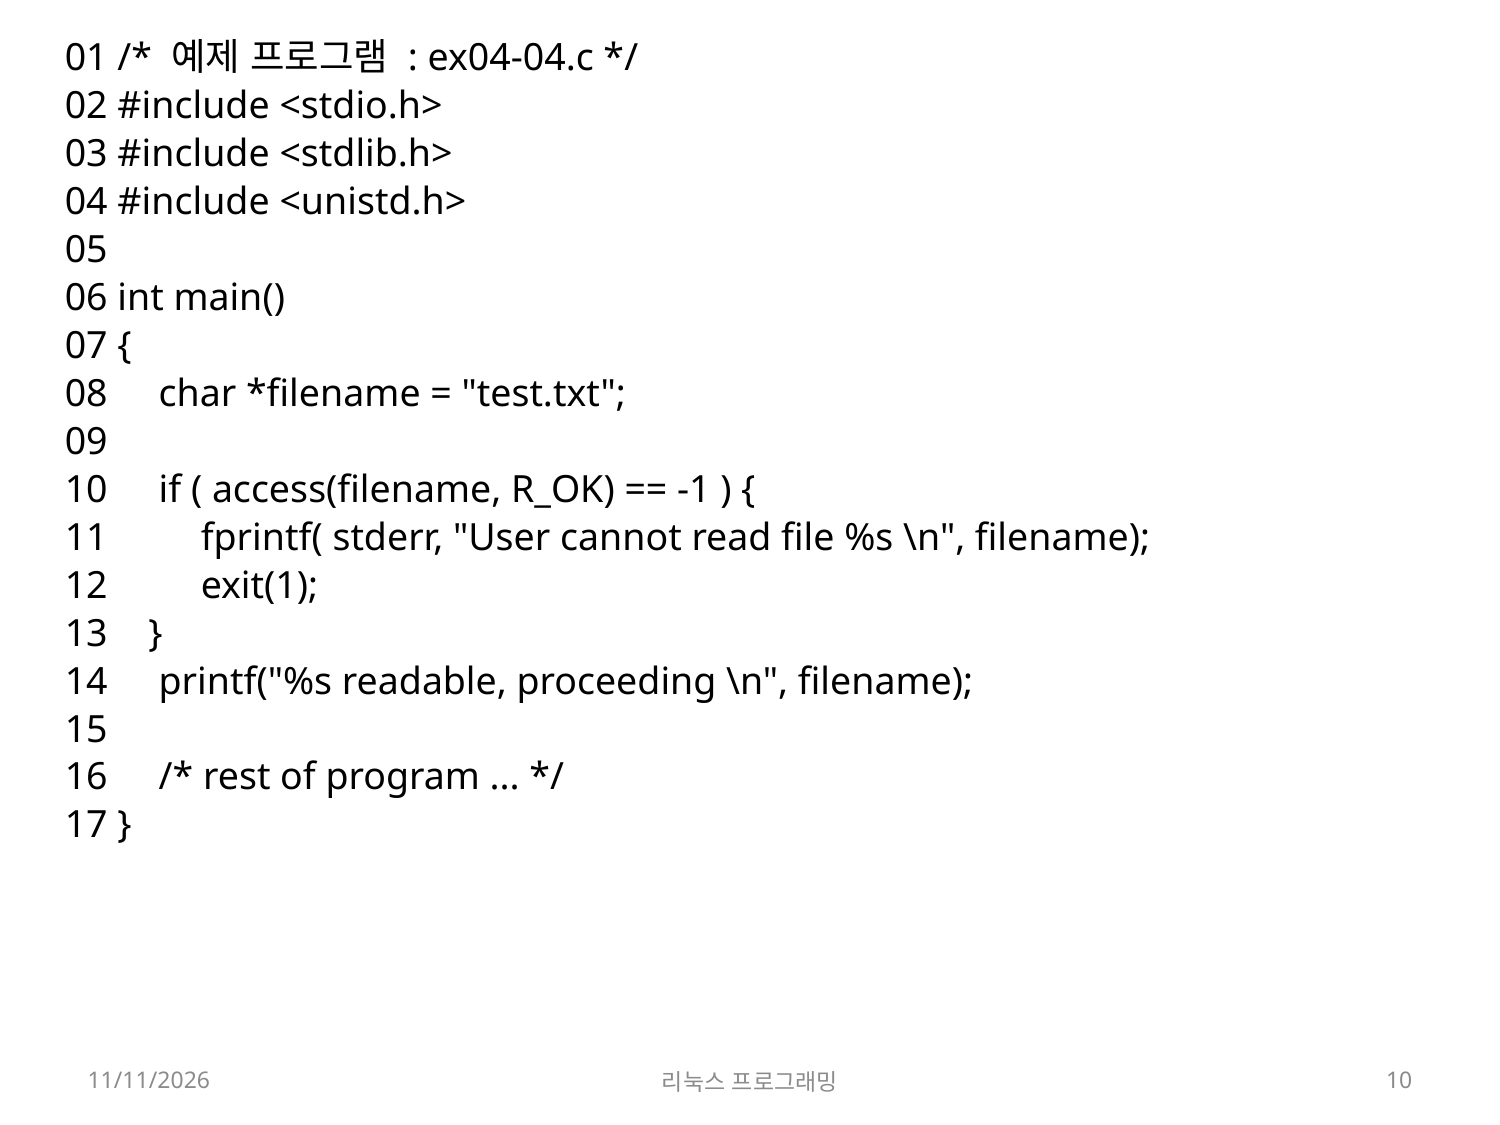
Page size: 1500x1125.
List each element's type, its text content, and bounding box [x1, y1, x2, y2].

slide_number 10 [1090, 1060, 1428, 1103]
footer 리눅스 프로그래밍 [496, 1060, 1004, 1103]
text_box 01 /* 예제 프로그램 : ex04-04.c */ 02 #include <stdio.h> 03 #include <stdlib.h> 04 #include <unistd.h> 05 06 int main() 07 { 08 char *filename = "test.txt"; 09 10 if ( access(filename, R_OK) == -1 ) { 11 fprintf( stderr, "User cannot read file %s \n", filename); 12 exit(1); 13 } 14 printf("%s readable, proceeding \n", filename); 15 16 /* rest of program ... */ 17 } [50, 31, 1450, 894]
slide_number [72, 1060, 410, 1103]
